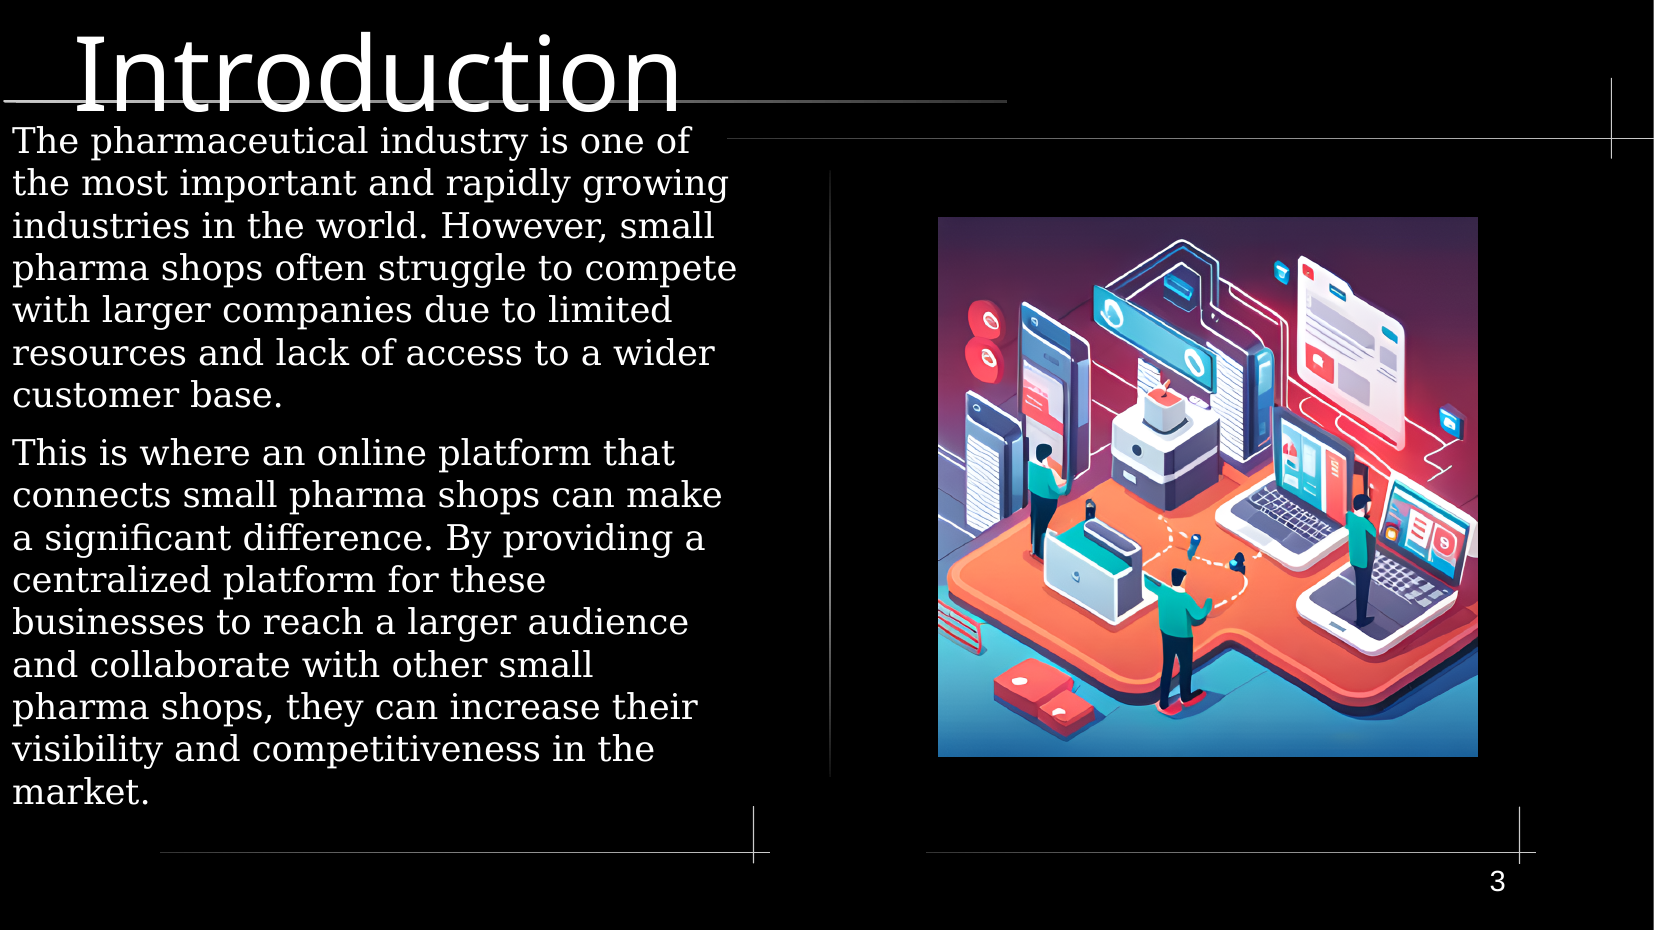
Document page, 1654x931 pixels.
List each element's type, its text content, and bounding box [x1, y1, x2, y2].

text_box Introduction [58, 0, 768, 182]
list The pharmaceutical industry is one of the most important and rapidly growing industries in the world. However, small pharma shops often struggle to compete with larger companies due to limited resources and lack of access to a wider customer base. This is where an online platform that connects small pharma shops can make a significant difference. By providing a centralized platform for these businesses to reach a larger audience and collaborate with other small pharma shops, they can increase their visibility and competitiveness in the market. [11, 118, 739, 857]
picture [938, 217, 1478, 757]
slide_number 3 [1240, 862, 1506, 930]
